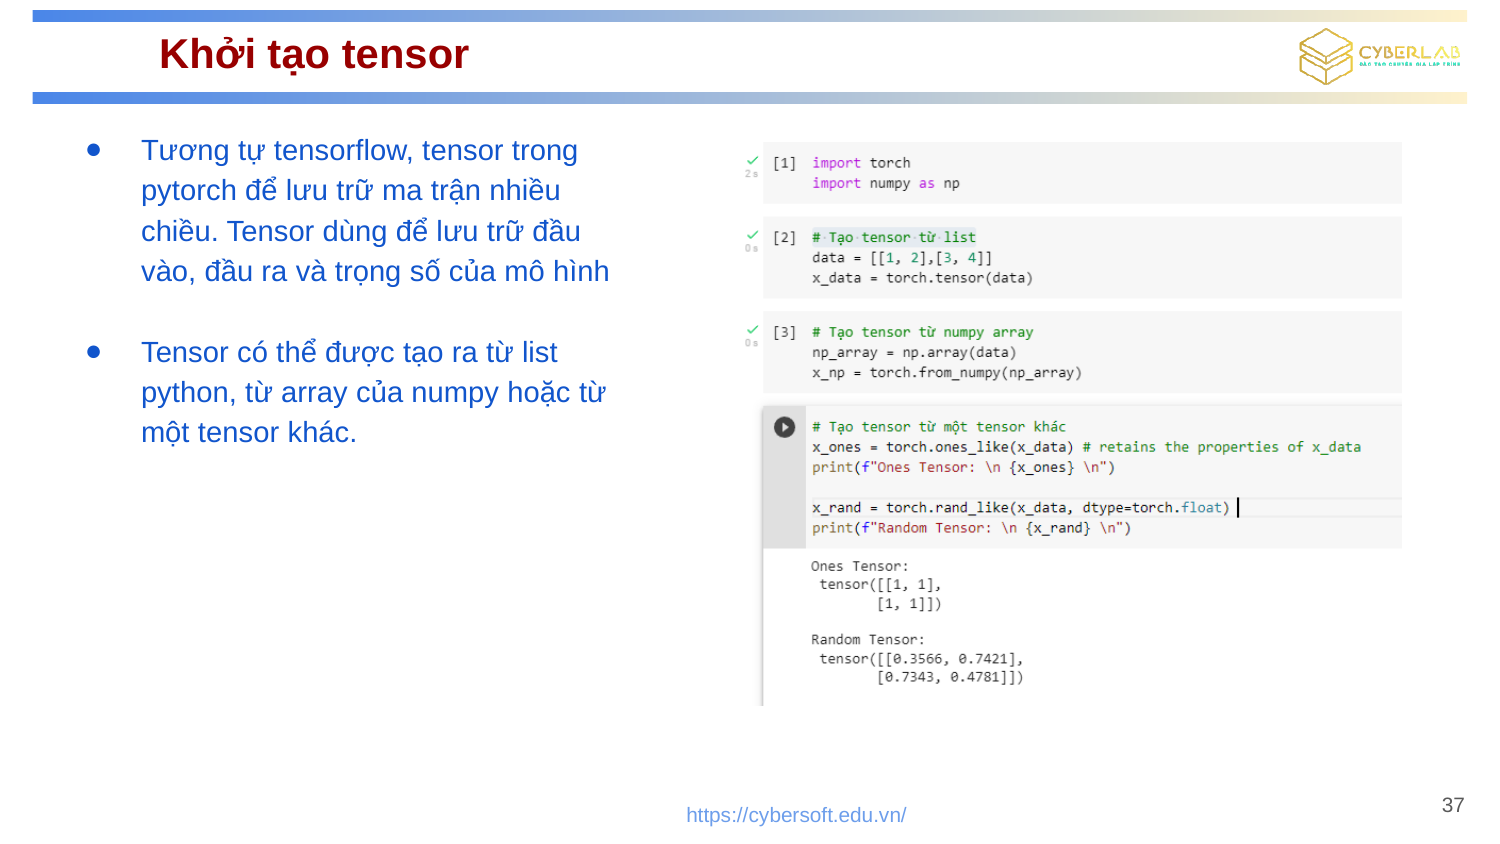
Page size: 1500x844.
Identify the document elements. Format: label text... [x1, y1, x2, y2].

title Khởi tạo tensor [144, 12, 1449, 93]
slide_number 37 [1389, 782, 1480, 830]
list Tương tự tensorflow, tensor trong pytorch để lưu trữ ma trận nhiều chiều. Tensor dùng để lưu trữ đầu vào, đầu ra và trọng số của mô hình Tensor có thể được tạo ra từ list python, từ array của numpy hoặc từ một tensor khác. [51, 111, 637, 762]
picture [741, 141, 1402, 707]
picture [1449, 28, 1468, 85]
